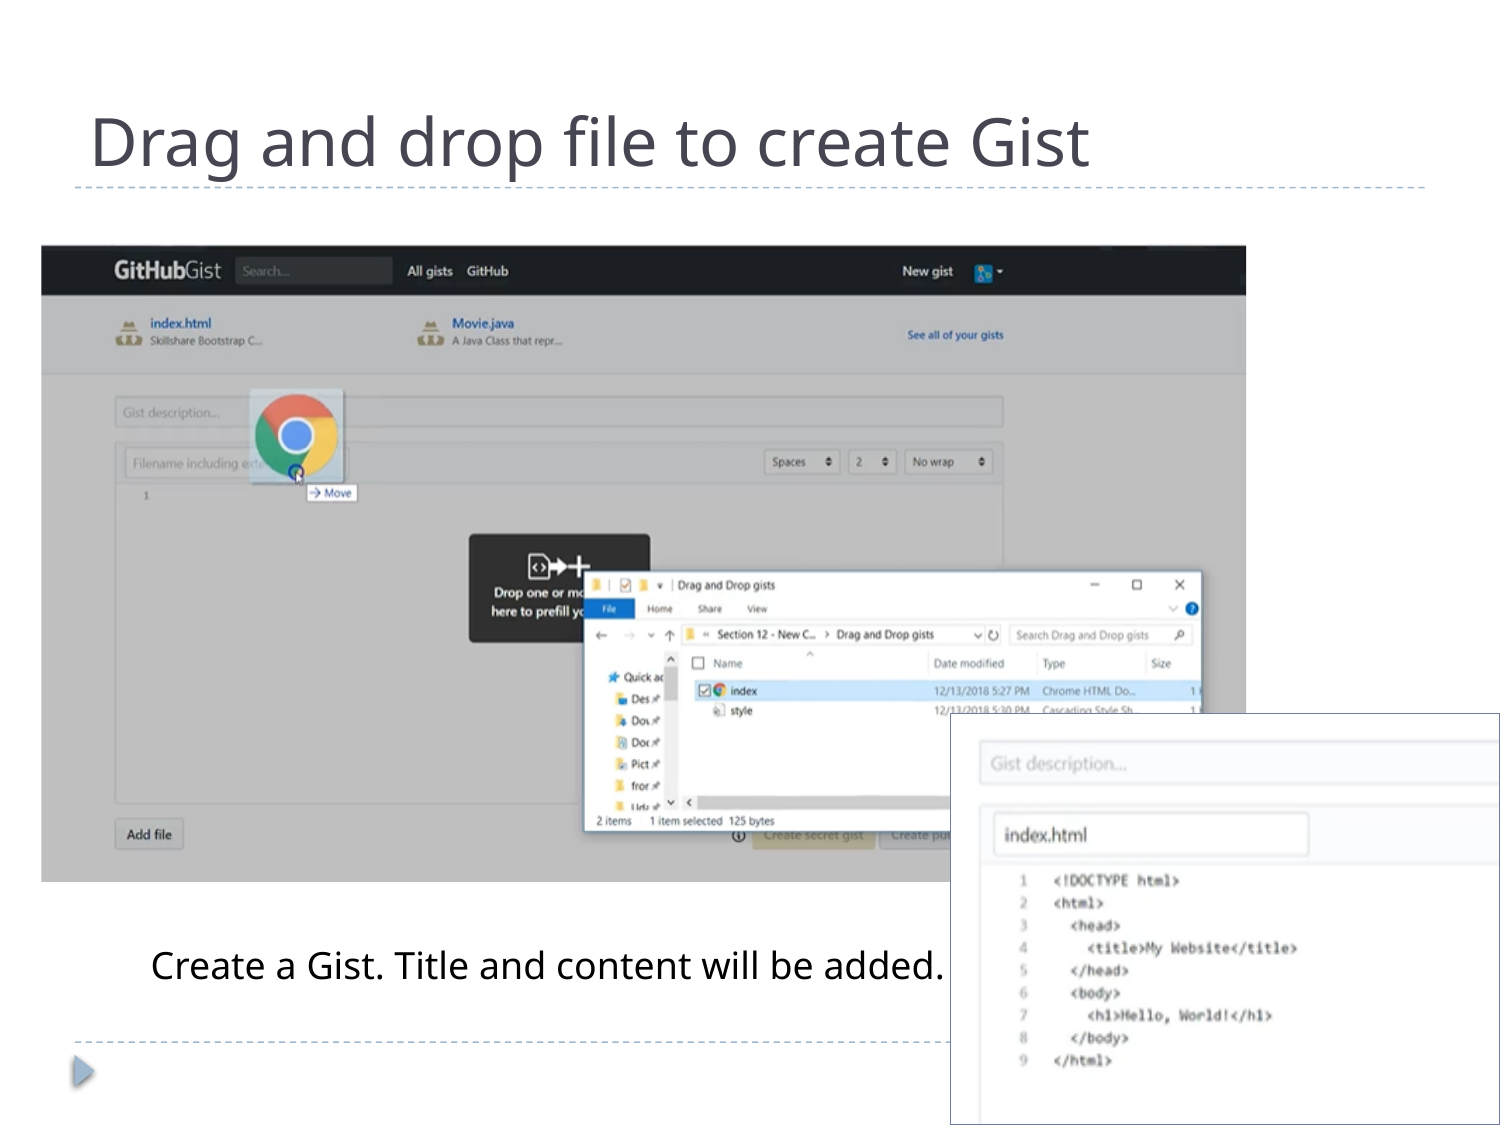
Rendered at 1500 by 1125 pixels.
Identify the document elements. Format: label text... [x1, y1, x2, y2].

text_box Create a Gist. Title and content will be added. [135, 934, 944, 995]
title Drag and drop file to create Gist [75, 37, 1425, 188]
picture [40, 243, 1500, 1125]
